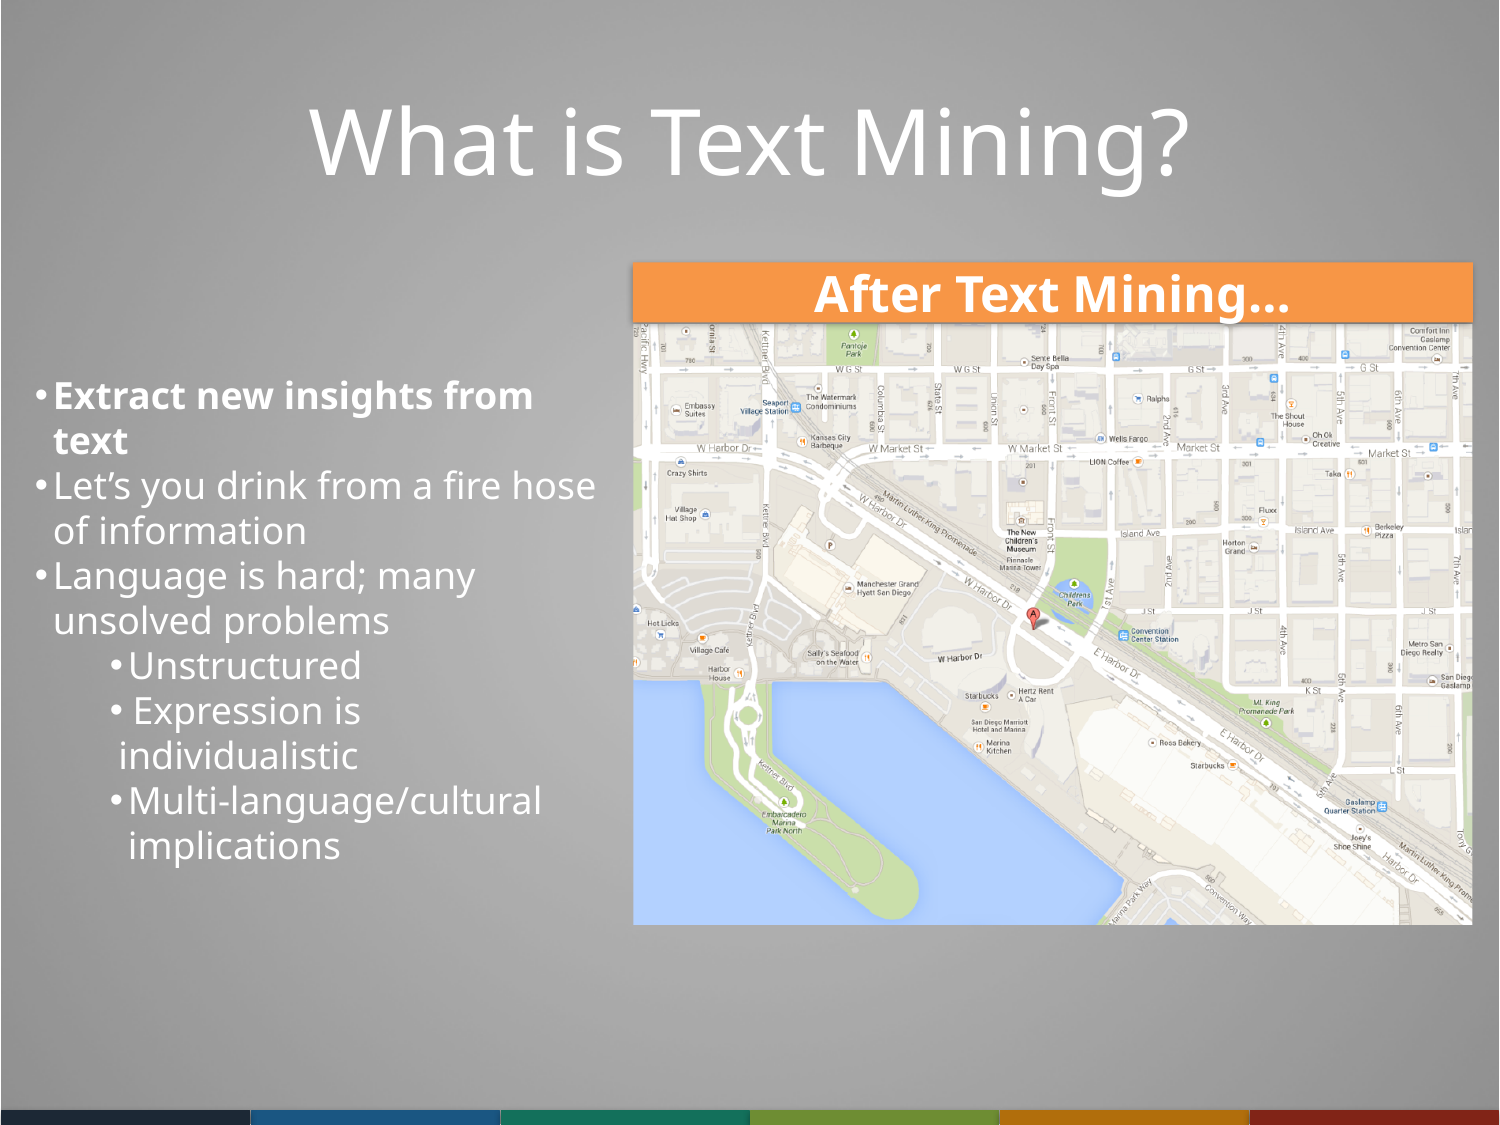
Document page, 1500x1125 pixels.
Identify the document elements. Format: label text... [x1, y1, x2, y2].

picture [1, 0, 1499, 1124]
text_box After Text Mining… [632, 262, 1474, 323]
title What is Text Mining? [75, 45, 1425, 233]
text_box Extract new insights from text Let’s you drink from a fire hose of information Language is hard; many unsolved problems Unstructured Expression is individualistic Multi-language/cultural implications [19, 364, 620, 965]
